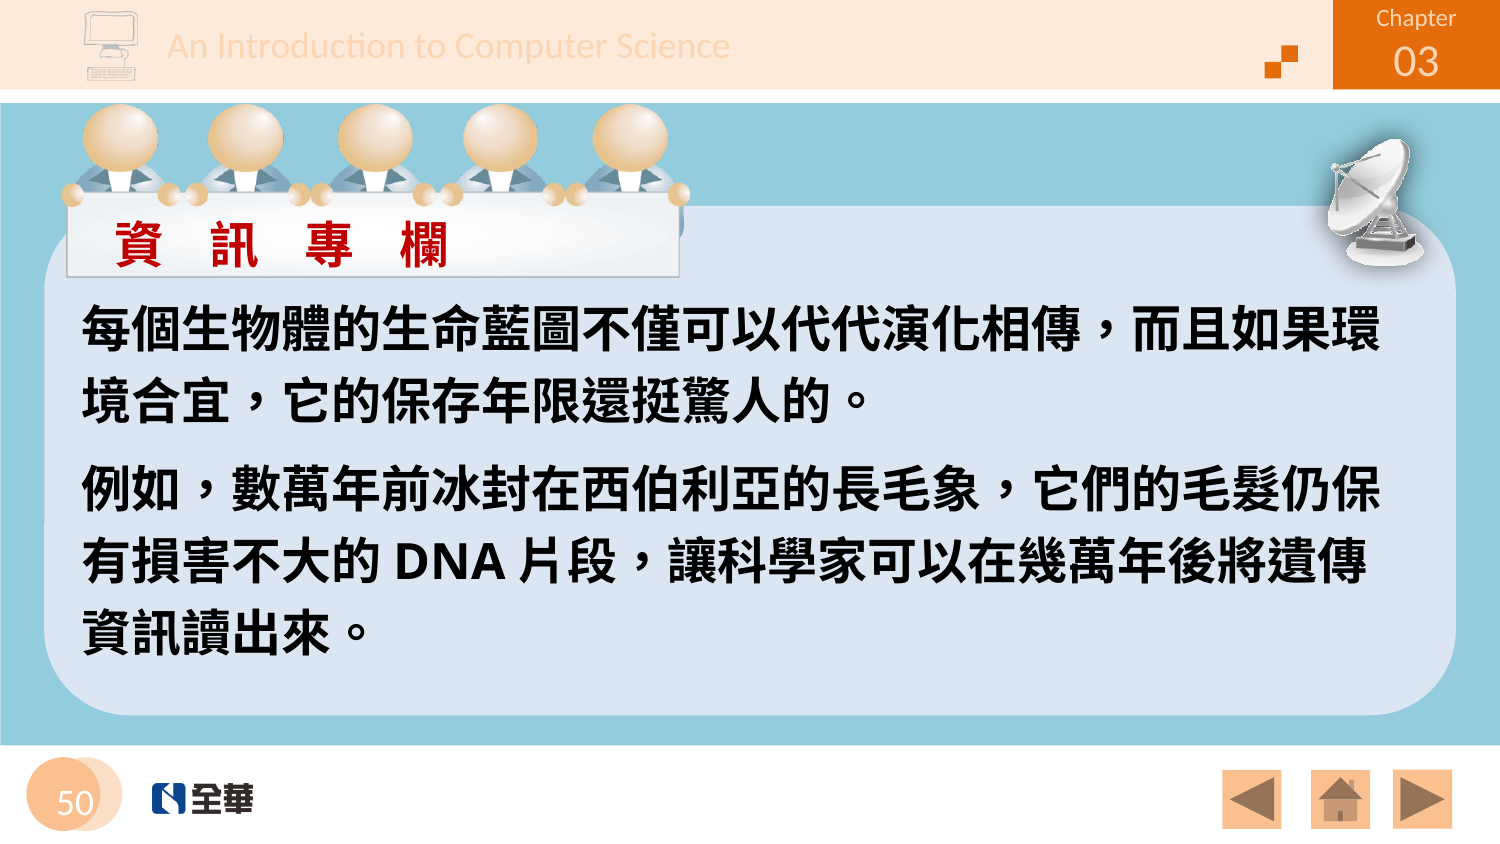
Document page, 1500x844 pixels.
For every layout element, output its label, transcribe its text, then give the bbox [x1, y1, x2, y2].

picture [59, 104, 690, 282]
picture [152, 783, 253, 814]
picture [1328, 139, 1430, 266]
picture [84, 11, 138, 81]
list 每個生物體的生命藍圖不僅可以代代演化相傳，而且如果環境合宜，它的保存年限還挺驚人的。 例如，數萬年前冰封在西伯利亞的長毛象，它們的毛髮仍保有損害不大的DNA片段，讓科學家可以在幾萬年後將遺傳資訊讀出來。 [66, 277, 1417, 716]
